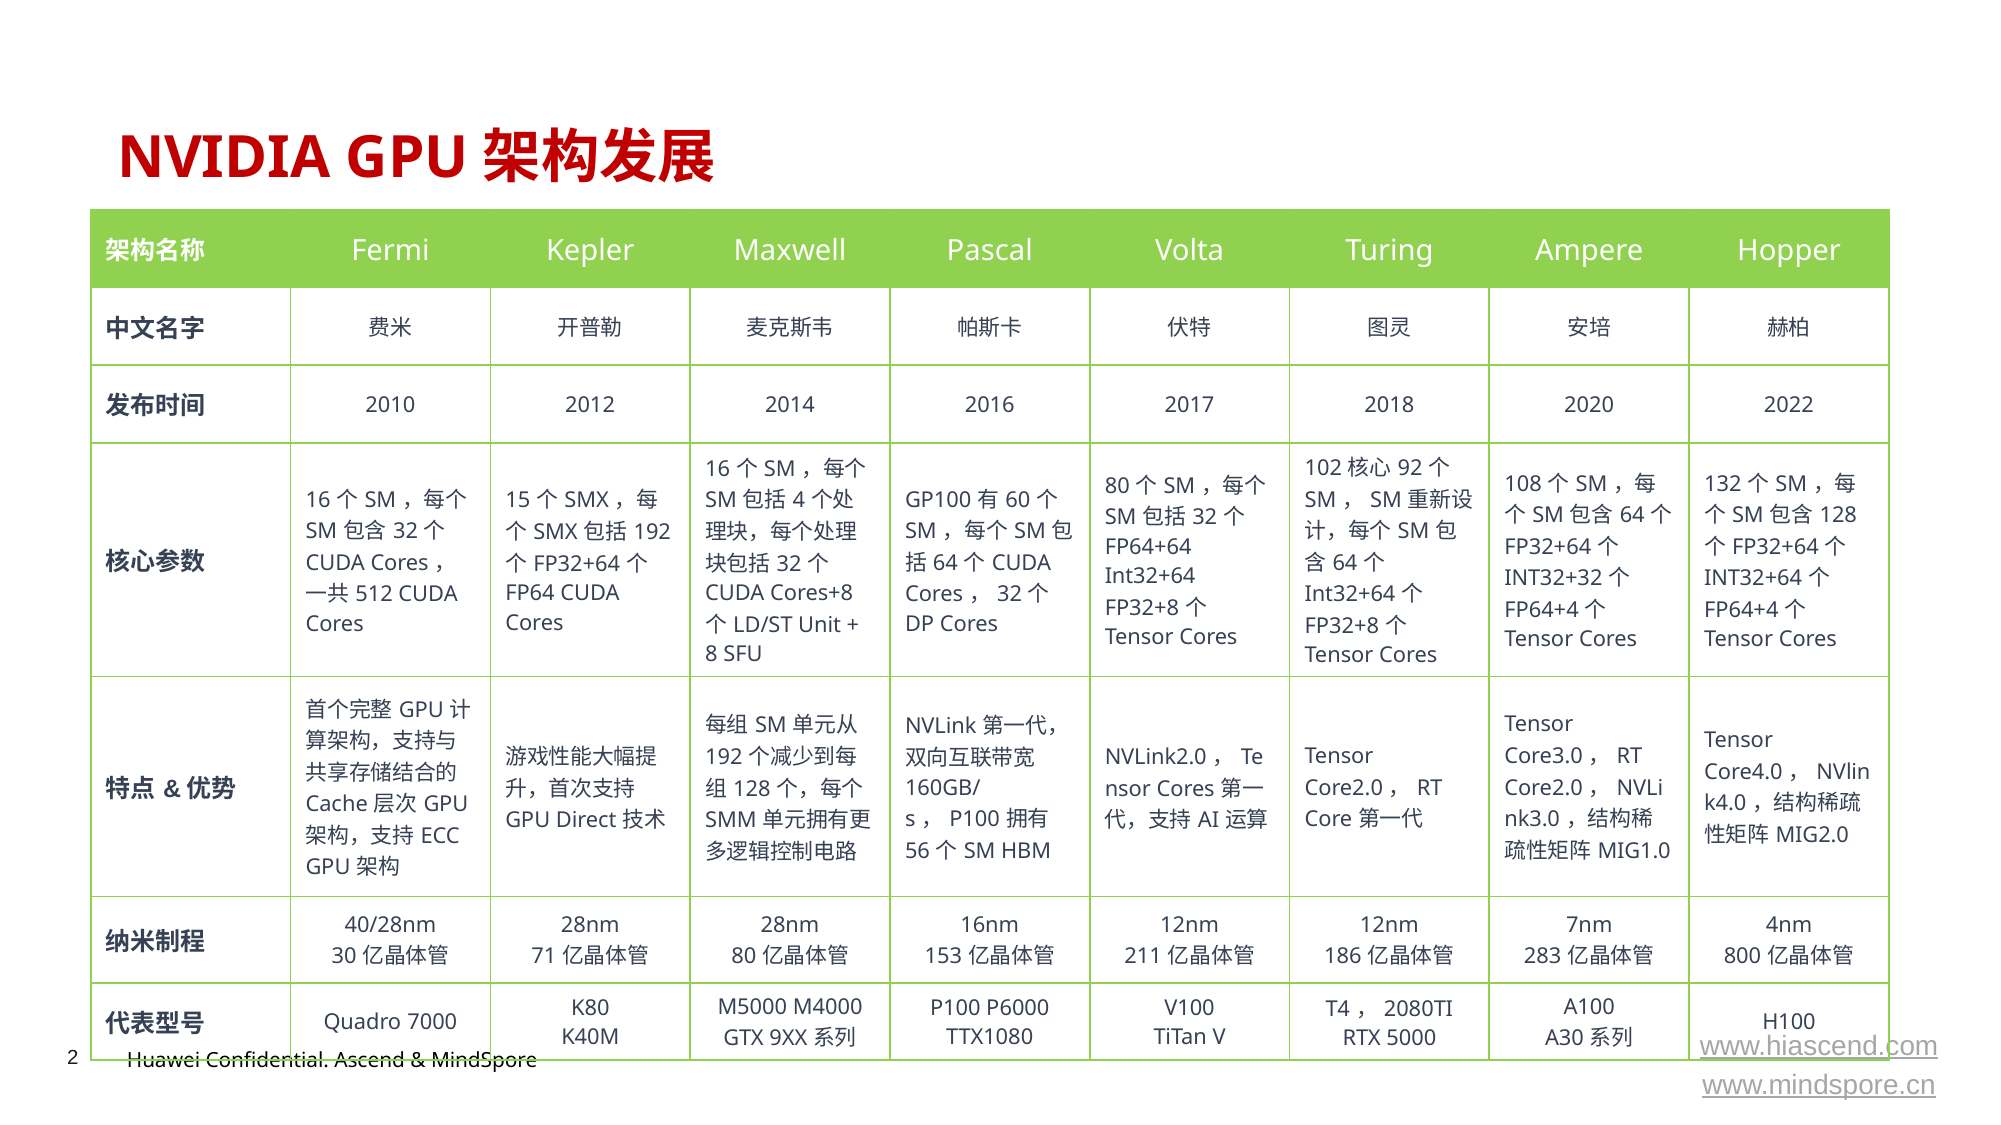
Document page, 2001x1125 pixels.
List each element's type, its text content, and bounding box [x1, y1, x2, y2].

table_cell Tensor Core3.0，RT Core2.0，NVLink3.0，结构稀疏性矩阵MIG1.0 [1490, 677, 1688, 896]
table_cell 2016 [891, 366, 1089, 442]
table_cell 28nm 71亿晶体管 [491, 897, 689, 982]
table_cell 4nm 800亿晶体管 [1690, 897, 1888, 982]
table_cell 16nm 153亿晶体管 [891, 897, 1089, 982]
table_cell M5000 M4000 GTX 9XX系列 [691, 984, 889, 1059]
table_cell 12nm 211亿晶体管 [1091, 897, 1289, 982]
table_header Pascal [891, 211, 1089, 287]
table_cell 发布时间 [92, 366, 290, 442]
table_cell 2017 [1091, 366, 1289, 442]
table_cell NVLink2.0，Tensor Cores第一代，支持AI运算 [1091, 677, 1289, 896]
table_cell 40/28nm 30亿晶体管 [291, 897, 490, 982]
table_cell Quadro 7000 [291, 984, 490, 1059]
table_cell Tensor Core2.0，RT Core第一代 [1290, 677, 1488, 896]
table_cell 12nm 186亿晶体管 [1290, 897, 1488, 982]
table_cell 2010 [291, 366, 490, 442]
table_cell 帕斯卡 [891, 288, 1089, 364]
table_cell 费米 [291, 288, 490, 364]
table_cell 16个SM，每个SM包含32个CUDA Cores，一共512 CUDA Cores [291, 444, 490, 676]
table_cell 每组SM单元从192个减少到每组128个，每个SMM单元拥有更多逻辑控制电路 [691, 677, 889, 896]
table_cell A100 A30系列 [1490, 984, 1688, 1059]
table_cell H100 [1690, 984, 1888, 1059]
table_cell 2018 [1290, 366, 1488, 442]
table_cell K80 K40M [491, 984, 689, 1059]
table_cell 核心参数 [92, 444, 290, 676]
table_header Turing [1290, 211, 1488, 287]
table_cell Tensor Core4.0，NVlink4.0，结构稀疏性矩阵MIG2.0 [1690, 677, 1888, 896]
table_cell NVLink第一代，双向互联带宽160GB/s，P100拥有56个SM HBM [891, 677, 1089, 896]
table_header Kepler [491, 211, 689, 287]
table_cell 开普勒 [491, 288, 689, 364]
table_cell V100 TiTan V [1091, 984, 1289, 1059]
table_cell 2012 [491, 366, 689, 442]
table_cell 纳米制程 [92, 897, 290, 982]
table_cell 特点&优势 [92, 677, 290, 896]
table_cell 安培 [1490, 288, 1688, 364]
table_header Volta [1091, 211, 1289, 287]
table_header 架构名称 [92, 211, 290, 287]
table_cell 7nm 283亿晶体管 [1490, 897, 1688, 982]
table_cell 102核心92个SM，SM重新设计，每个SM包含64个Int32+64个FP32+8个Tensor Cores [1290, 444, 1488, 676]
table_cell 15个SMX，每个SMX包括192个FP32+64个FP64 CUDA Cores [491, 444, 689, 676]
table_header Maxwell [691, 211, 889, 287]
table_cell 108个SM，每个SM包含64个FP32+64个INT32+32个FP64+4个Tensor Cores [1490, 444, 1688, 676]
table_header Fermi [291, 211, 490, 287]
table_cell 2014 [691, 366, 889, 442]
table_cell GP100有60个SM，每个SM包括64个CUDA Cores，32个DP Cores [891, 444, 1089, 676]
table_cell 2022 [1690, 366, 1888, 442]
table_cell T4，2080TI RTX 5000 [1290, 984, 1488, 1059]
title NVIDIA GPU架构发展 [102, 111, 1901, 209]
table_cell 16个SM，每个SM包括4个处理块，每个处理块包括32个CUDA Cores+8个LD/ST Unit + 8 SFU [691, 444, 889, 676]
table_cell 2020 [1490, 366, 1688, 442]
table_cell 代表型号 [92, 984, 290, 1059]
table_cell 首个完整GPU计算架构，支持与共享存储结合的Cache层次GPU架构，支持ECC GPU架构 [291, 677, 490, 896]
table_cell 80个SM，每个SM包括32个FP64+64 Int32+64 FP32+8个Tensor Cores [1091, 444, 1289, 676]
table_cell 图灵 [1290, 288, 1488, 364]
table_cell 中文名字 [92, 288, 290, 364]
table_cell 麦克斯韦 [691, 288, 889, 364]
table_header Ampere [1490, 211, 1688, 287]
table_cell 28nm 80亿晶体管 [691, 897, 889, 982]
table_cell 伏特 [1091, 288, 1289, 364]
table_header Hopper [1690, 211, 1888, 287]
table_cell 游戏性能大幅提升，首次支持GPU Direct技术 [491, 677, 689, 896]
table_cell P100 P6000 TTX1080 [891, 984, 1089, 1059]
table_cell 赫柏 [1690, 288, 1888, 364]
table_cell 132个SM，每个SM包含128个FP32+64个INT32+64个FP64+4个Tensor Cores [1690, 444, 1888, 676]
